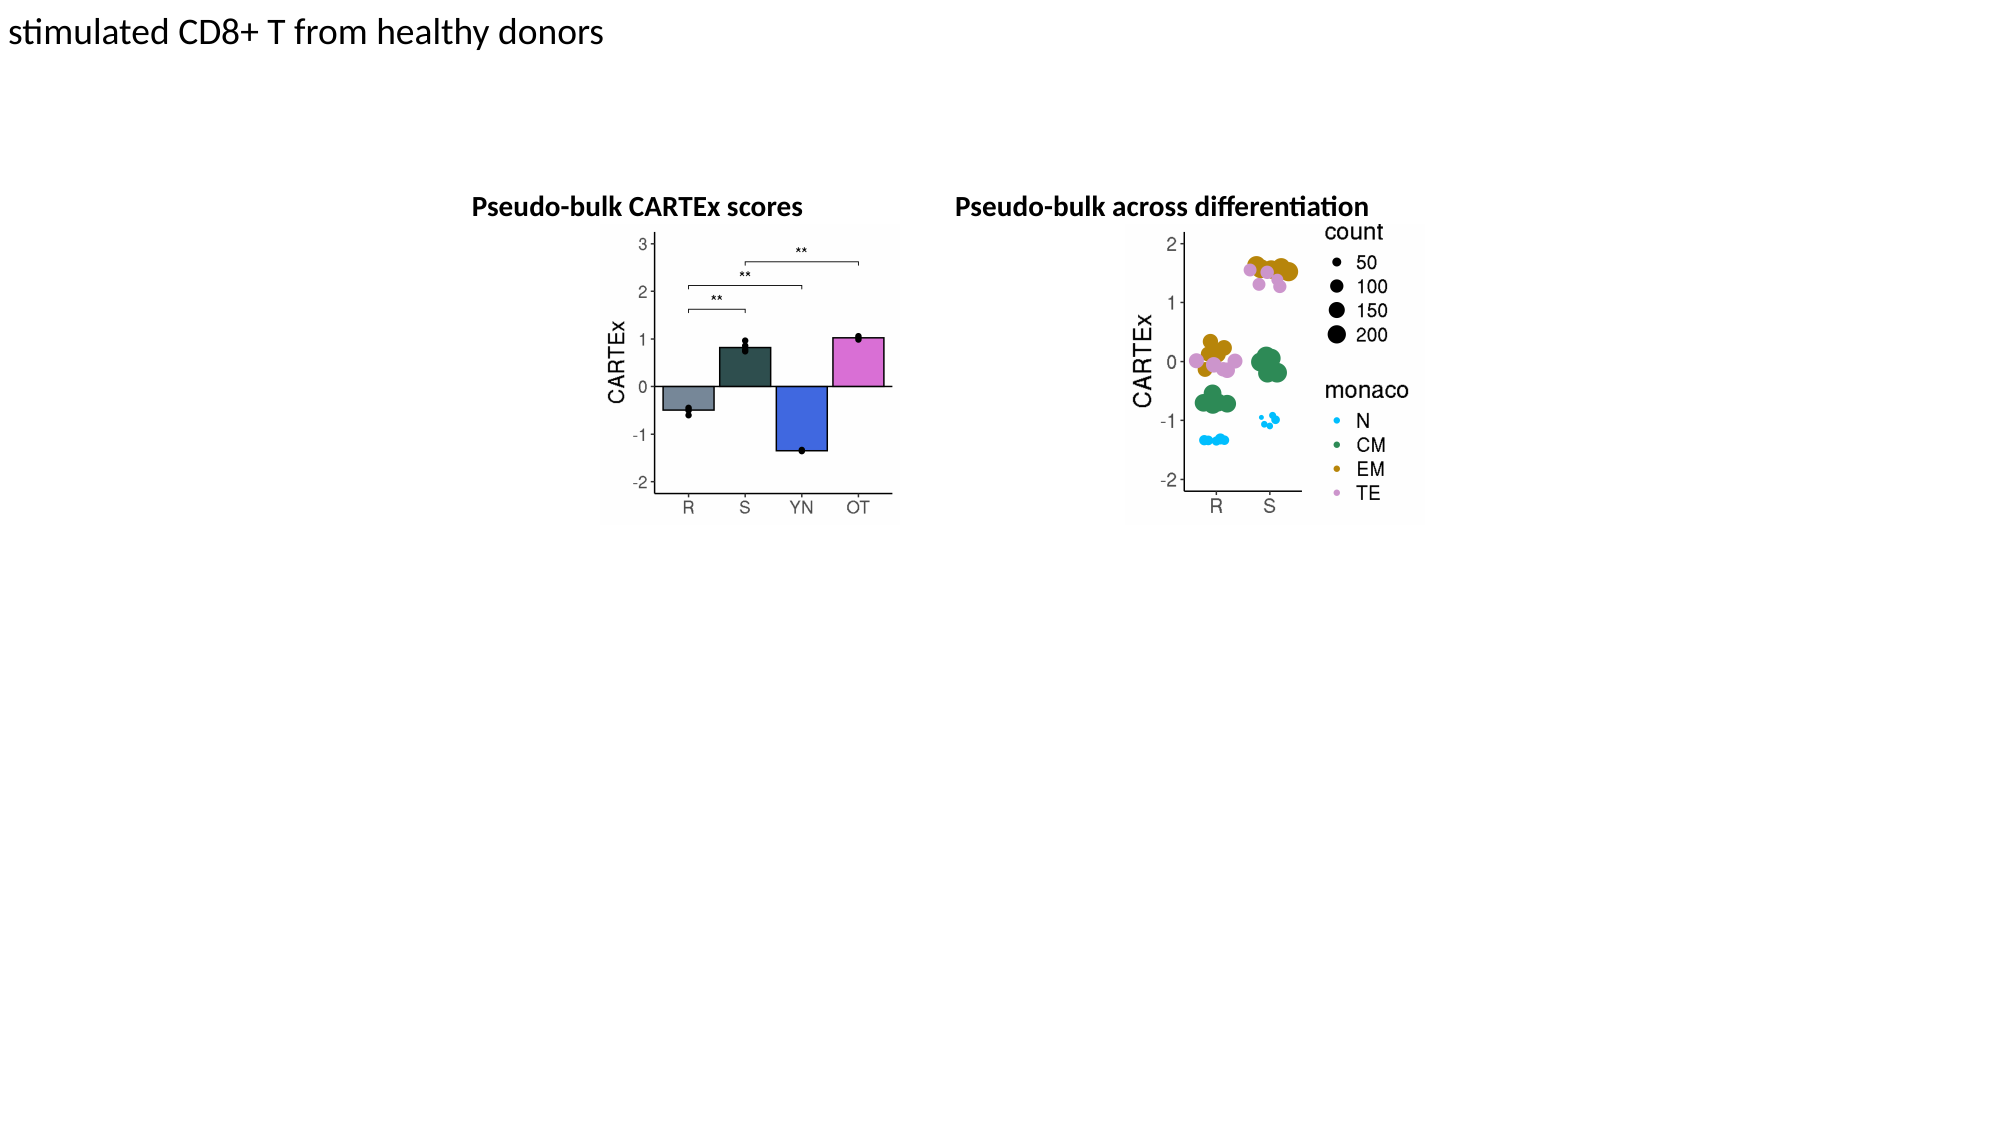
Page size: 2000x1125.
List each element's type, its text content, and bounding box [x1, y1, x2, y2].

text_box GSE126030: 5,434 resting and stimulated CD8+ T from healthy donors Appendix [0, 0, 621, 105]
picture [1124, 224, 1426, 526]
picture [599, 224, 901, 526]
text_box Pseudo-bulk CARTEx scores [457, 179, 818, 230]
text_box Pseudo-bulk across differentiation [940, 179, 1385, 230]
